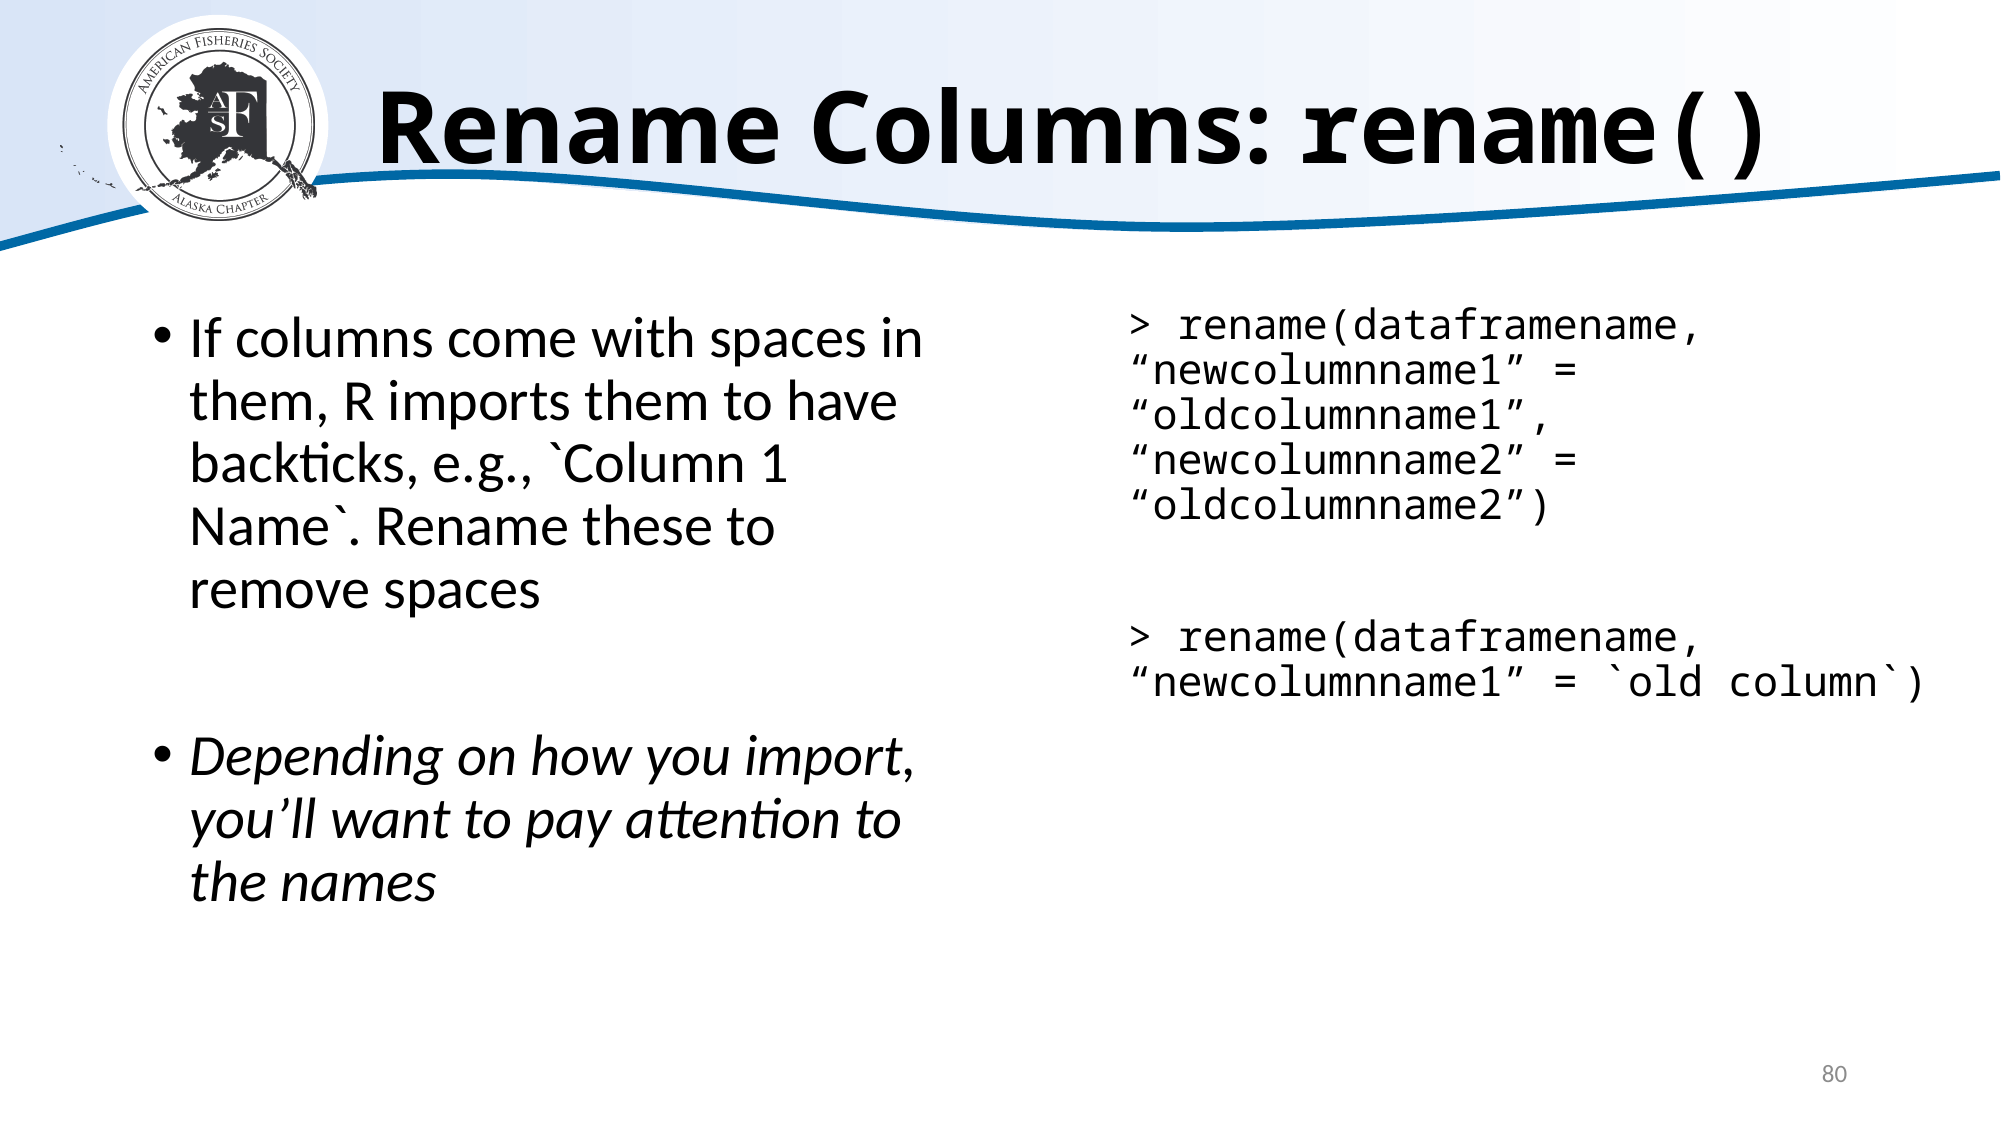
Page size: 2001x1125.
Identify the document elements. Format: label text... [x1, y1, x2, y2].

picture [60, 28, 317, 221]
title Rename Columns: rename() [359, 30, 1863, 232]
list If columns come with spaces in them, R imports them to have backticks, e.g., `Column 1 Name`. Rename these to remove spaces Depending on how you import, you’ll want to pay attention to the names [137, 299, 956, 1083]
text_box > rename(dataframename, “newcolumnname1” = “oldcolumnname1”, “newcolumnname2” = “oldcolumnname2”) > rename(dataframename, “newcolumnname1” = `old column`) [1112, 295, 1973, 1010]
slide_number 80 [1412, 1042, 1863, 1103]
